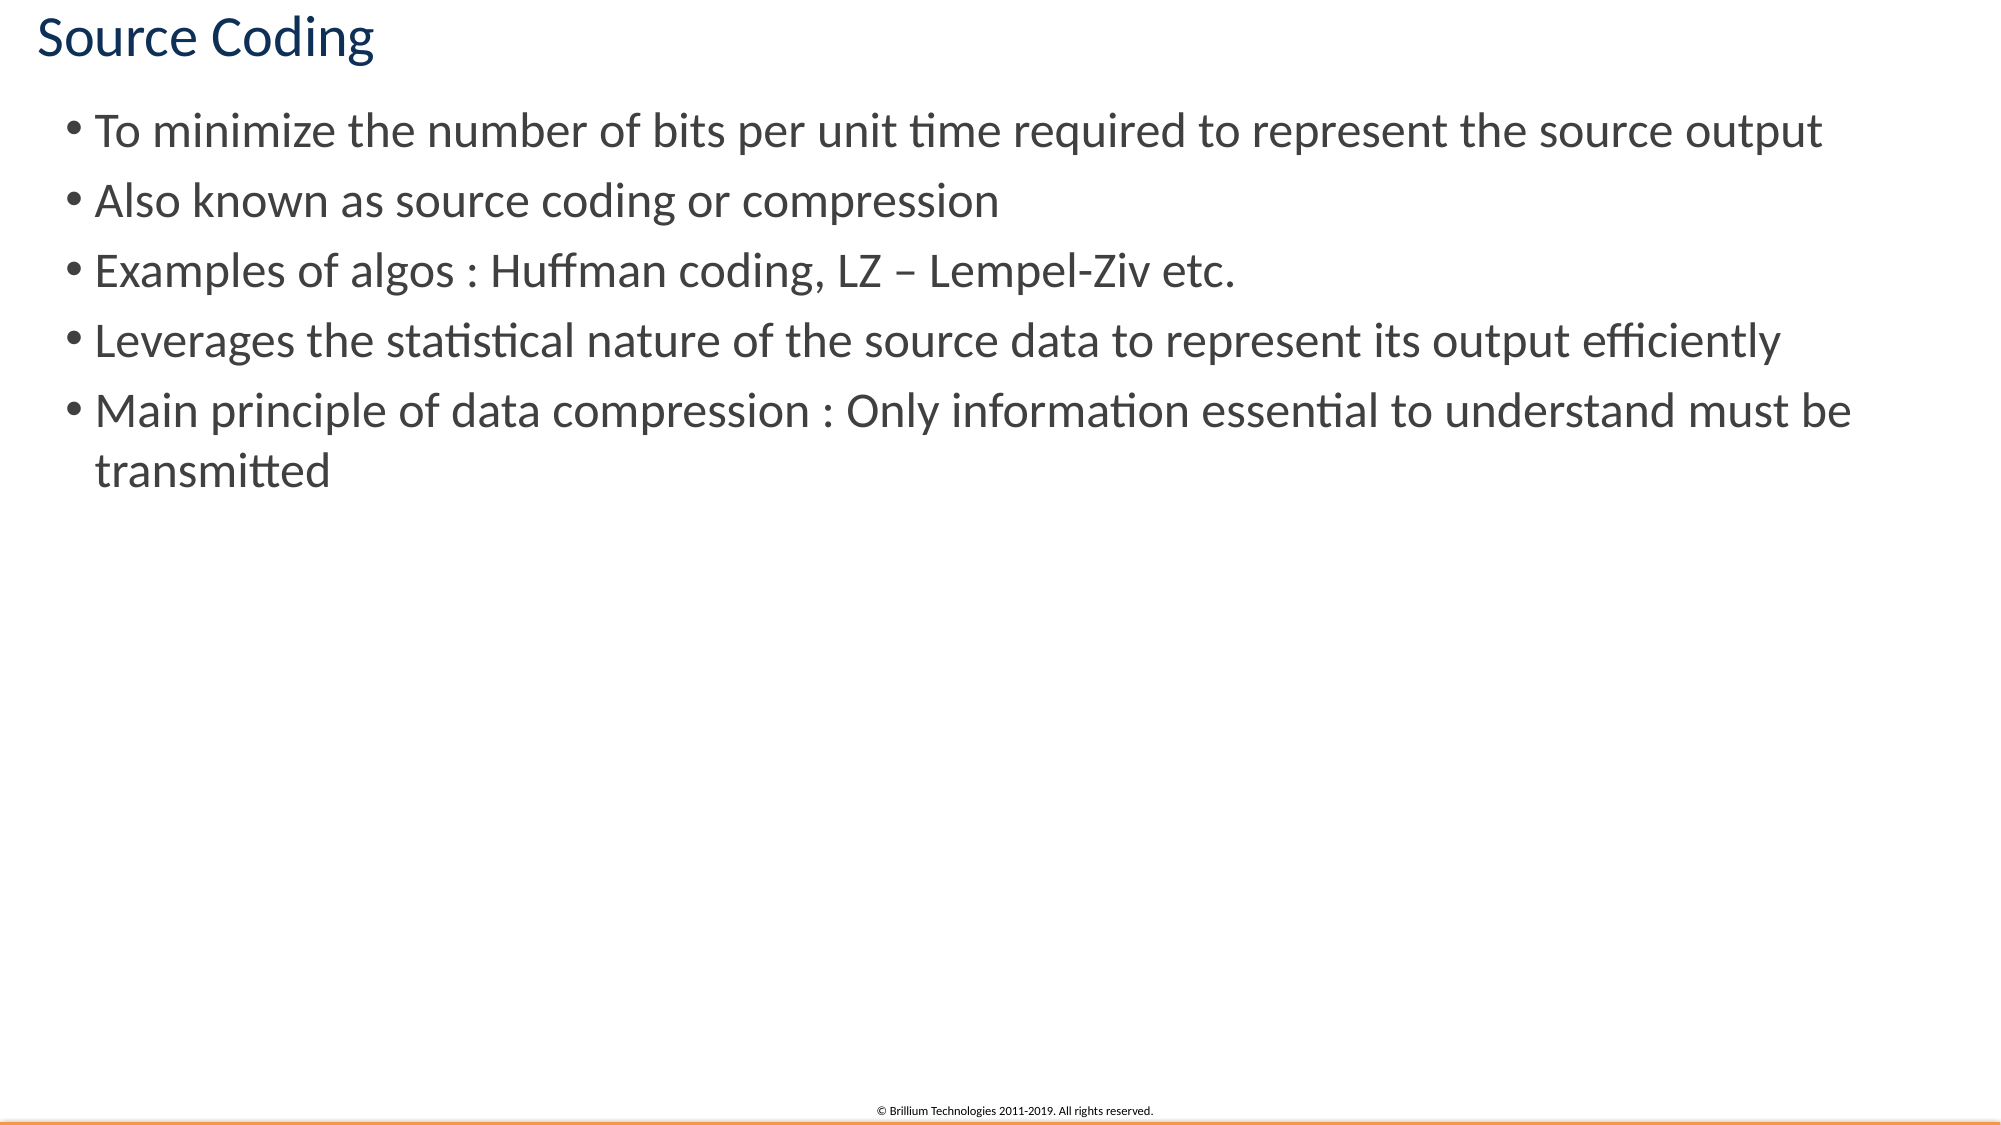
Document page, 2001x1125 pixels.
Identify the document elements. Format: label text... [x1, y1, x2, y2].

title Source Coding [22, 0, 1900, 66]
list To minimize the number of bits per unit time required to represent the source output Also known as source coding or compression Examples of algos : Huffman coding, LZ – Lempel-Ziv etc. Leverages the statistical nature of the source data to represent its output efficiently Main principle of data compression : Only information essential to understand must be transmitted [35, 90, 1900, 1067]
